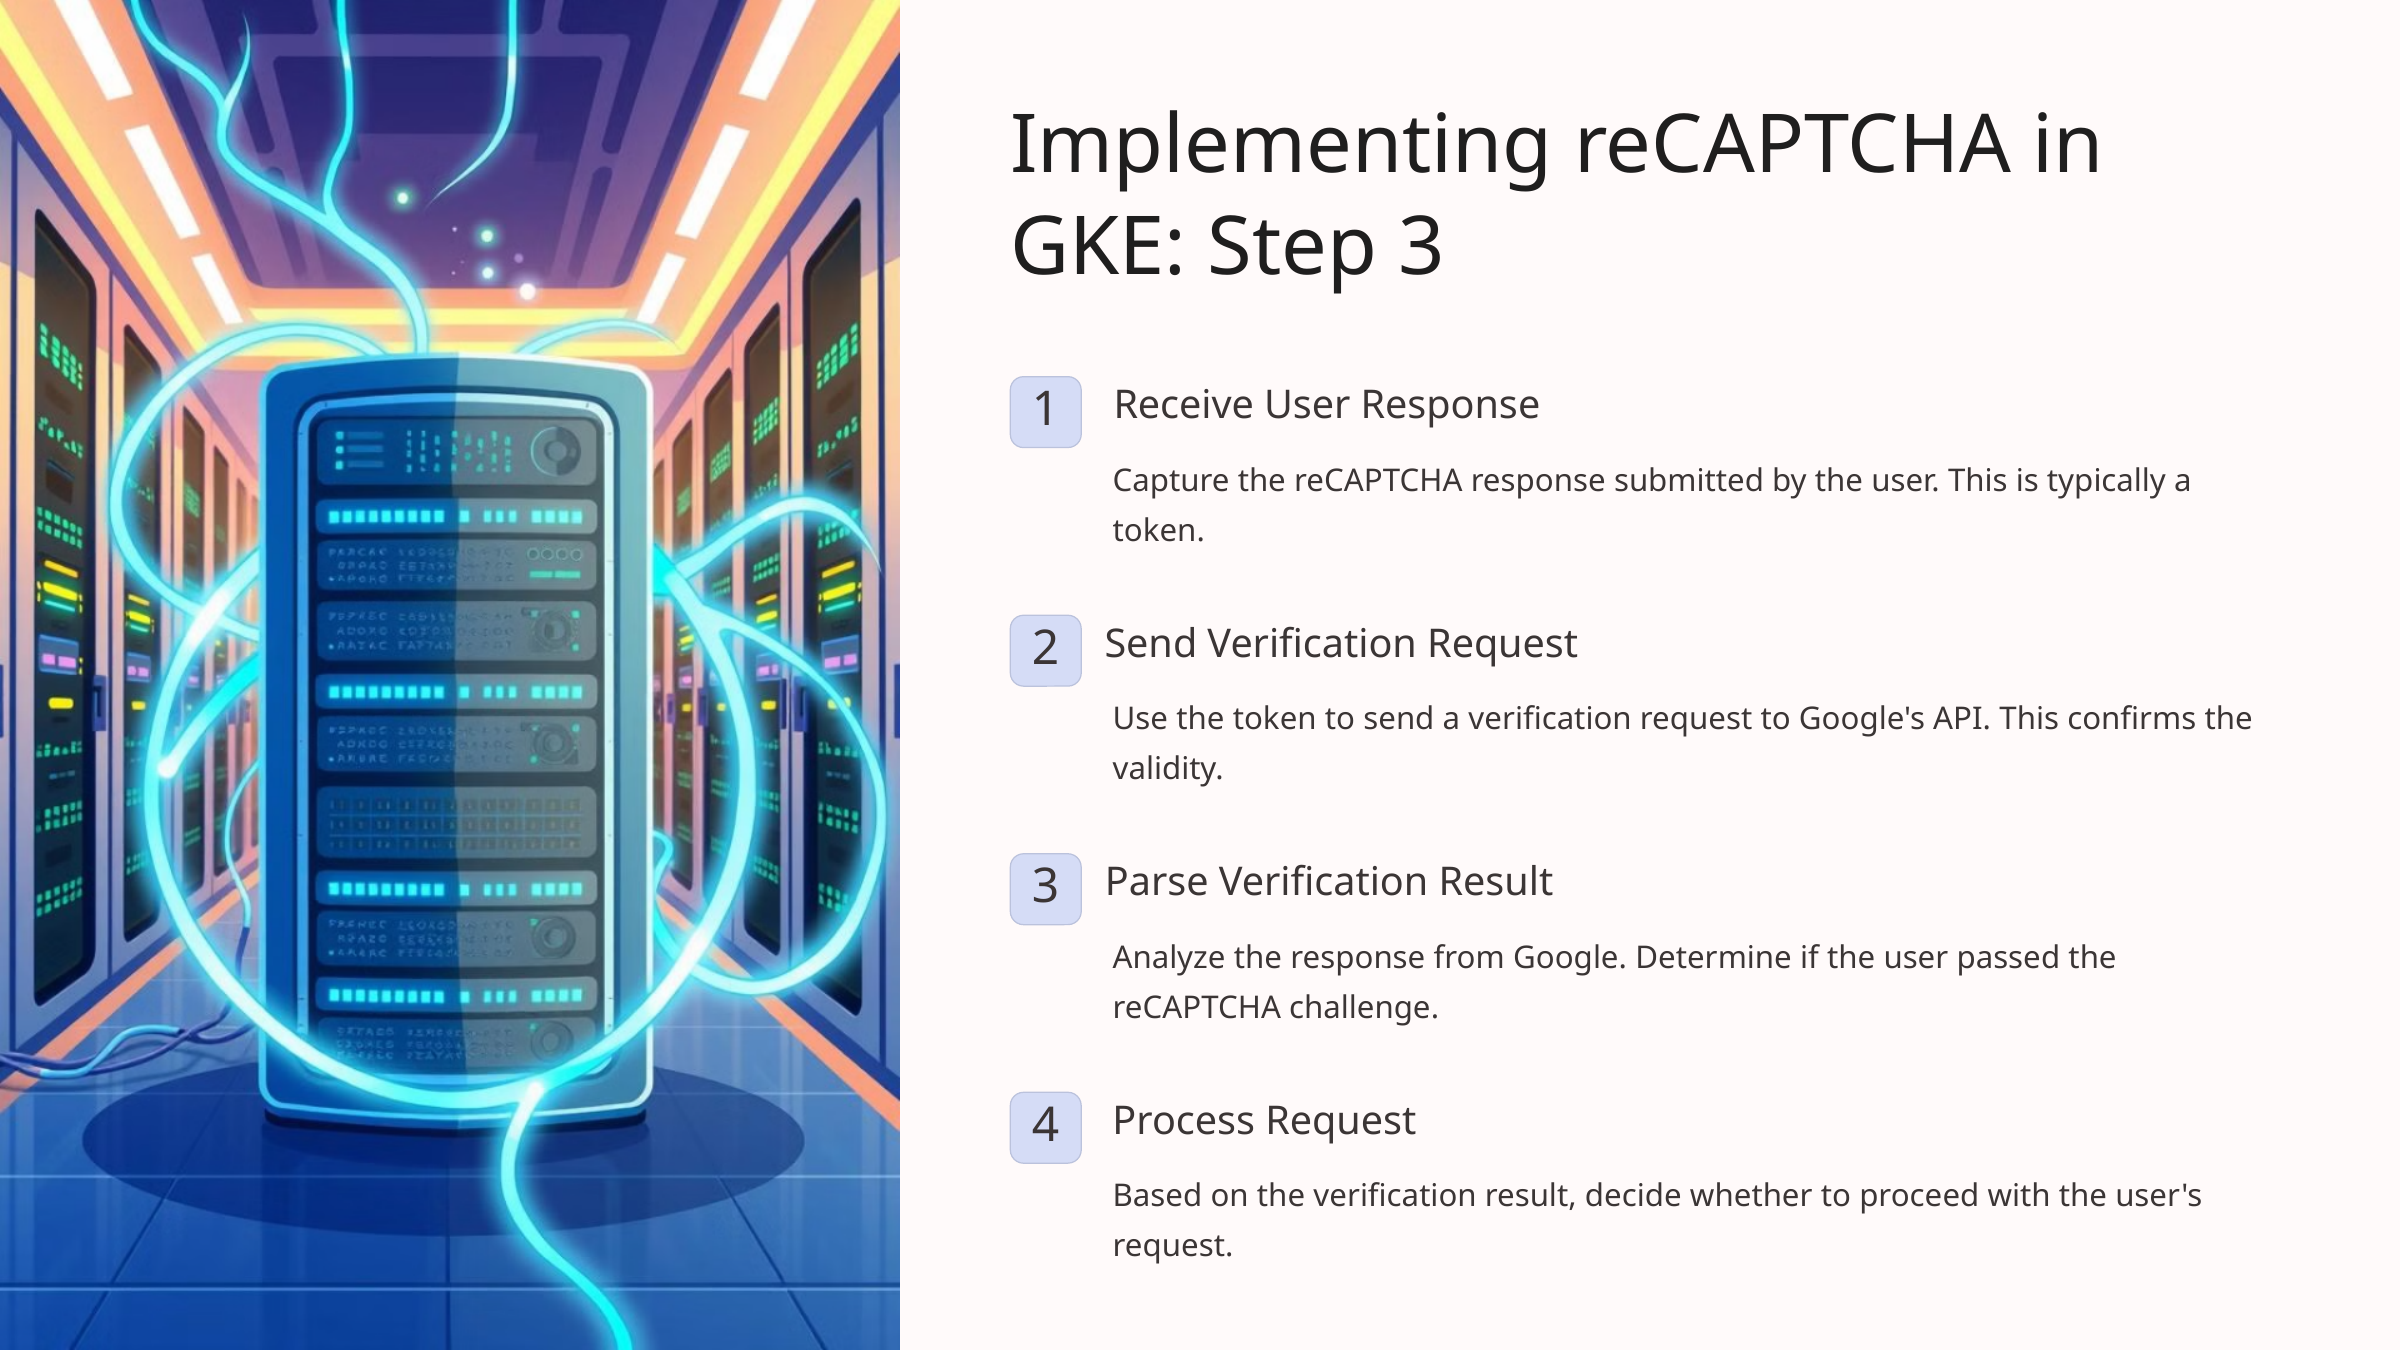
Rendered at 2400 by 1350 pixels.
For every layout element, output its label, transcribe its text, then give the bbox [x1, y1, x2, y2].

text_box 3 [1031, 864, 1060, 913]
text_box Based on the verification result, decide whether to proceed with the user's request. [1112, 1162, 2290, 1263]
text_box Send Verification Request [1104, 615, 1579, 666]
text_box Parse Verification Result [1105, 853, 1554, 904]
text_box Use the token to send a verification request to Google's API. This confirms the validity. [1112, 685, 2290, 786]
text_box [1010, 853, 1082, 925]
text_box 1 [1031, 387, 1060, 436]
text_box 4 [1031, 1102, 1060, 1151]
text_box [1010, 615, 1082, 687]
text_box [1010, 1092, 1082, 1164]
text_box Capture the reCAPTCHA response submitted by the user. This is typically a token. [1112, 447, 2290, 548]
text_box [1010, 376, 1082, 448]
text_box Implementing reCAPTCHA in GKE: Step 3 [1010, 86, 2290, 291]
text_box 2 [1031, 625, 1060, 674]
text_box Analyze the response from Google. Determine if the user passed the reCAPTCHA challenge. [1112, 924, 2290, 1025]
text_box Receive User Response [1113, 376, 1541, 427]
text_box Process Request [1112, 1092, 1417, 1143]
picture [0, 0, 901, 1350]
